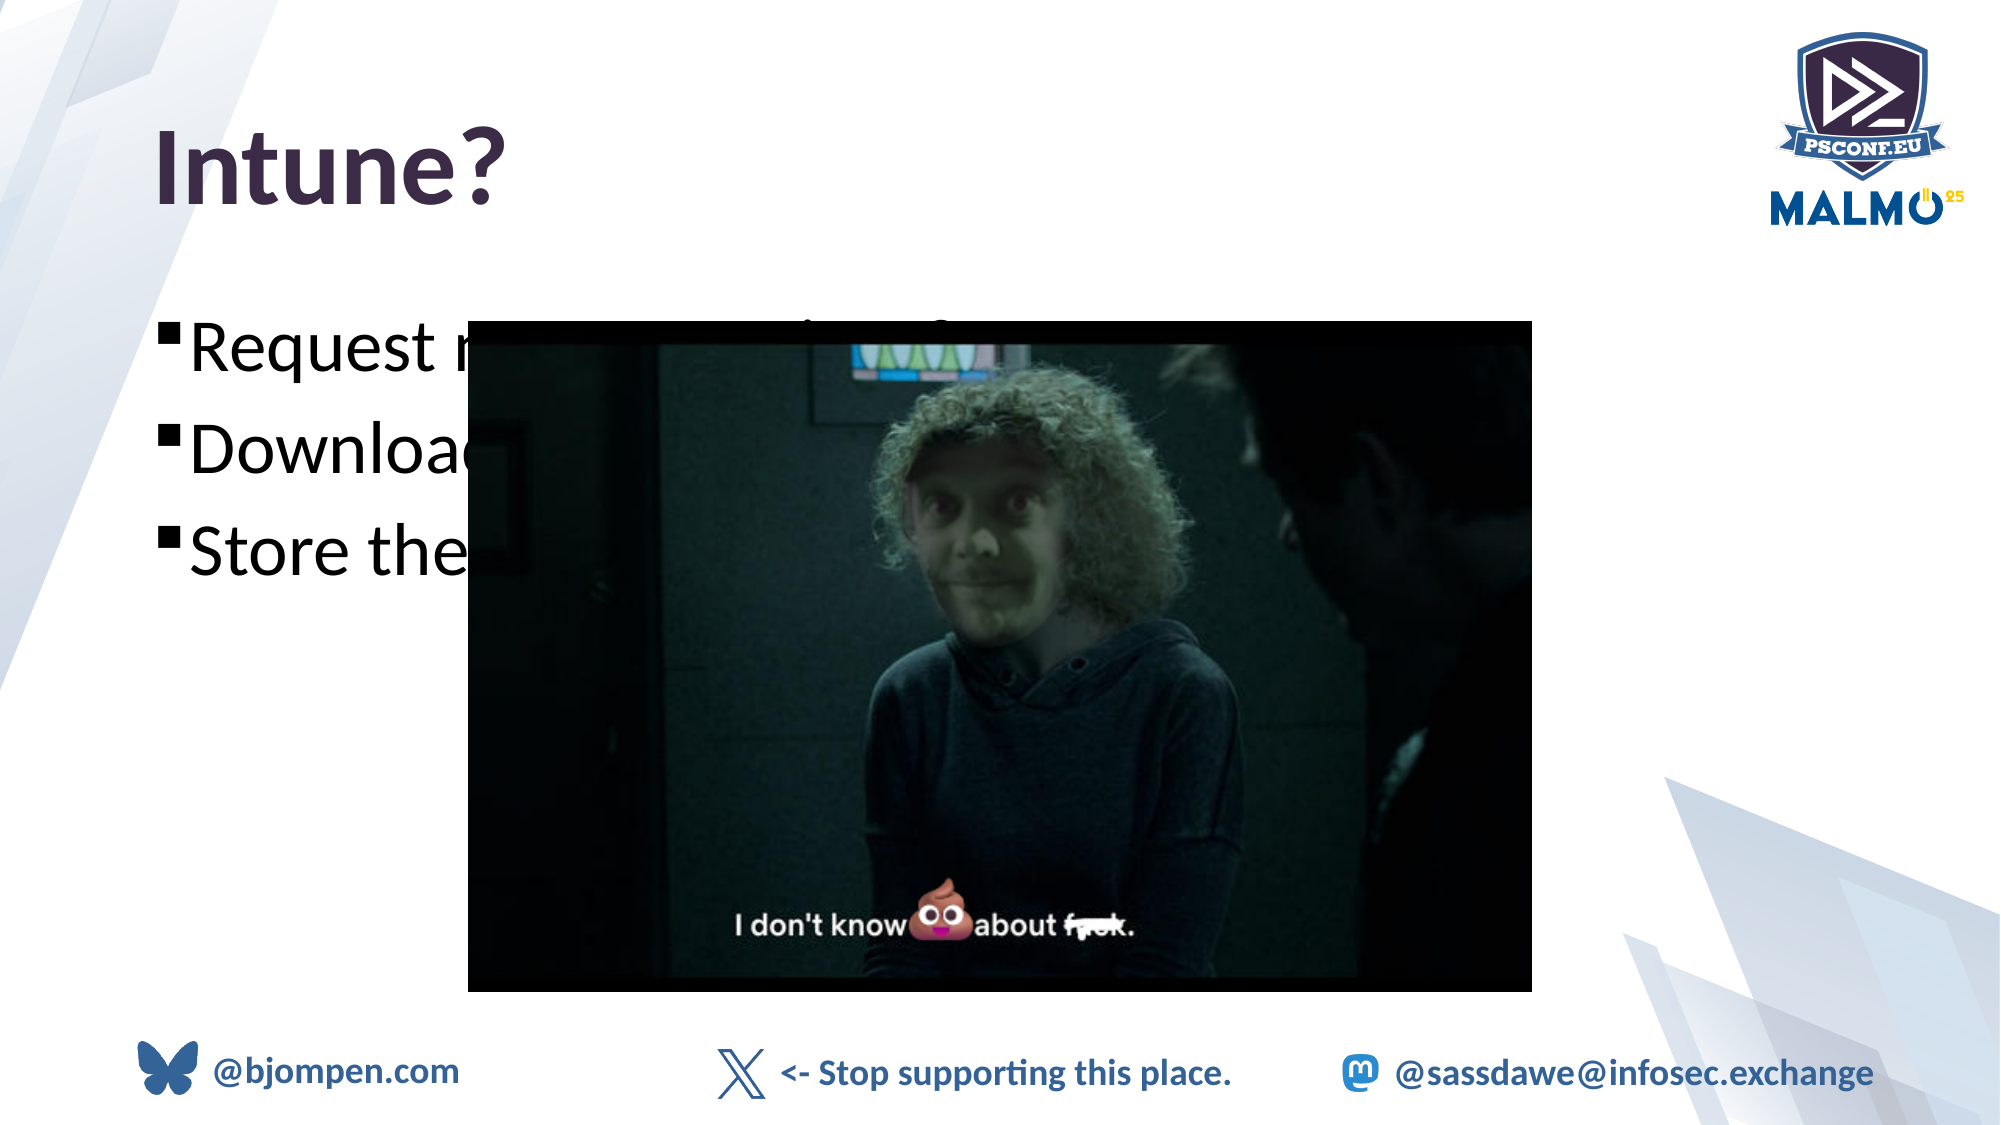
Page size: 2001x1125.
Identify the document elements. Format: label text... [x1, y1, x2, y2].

text_box Request new extensions? Download the extension package(s) Store them somewhere.. A blob maybe? [137, 299, 1863, 1014]
picture [0, 0, 2000, 1125]
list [468, 321, 1532, 992]
title Intune? [137, 59, 1735, 278]
